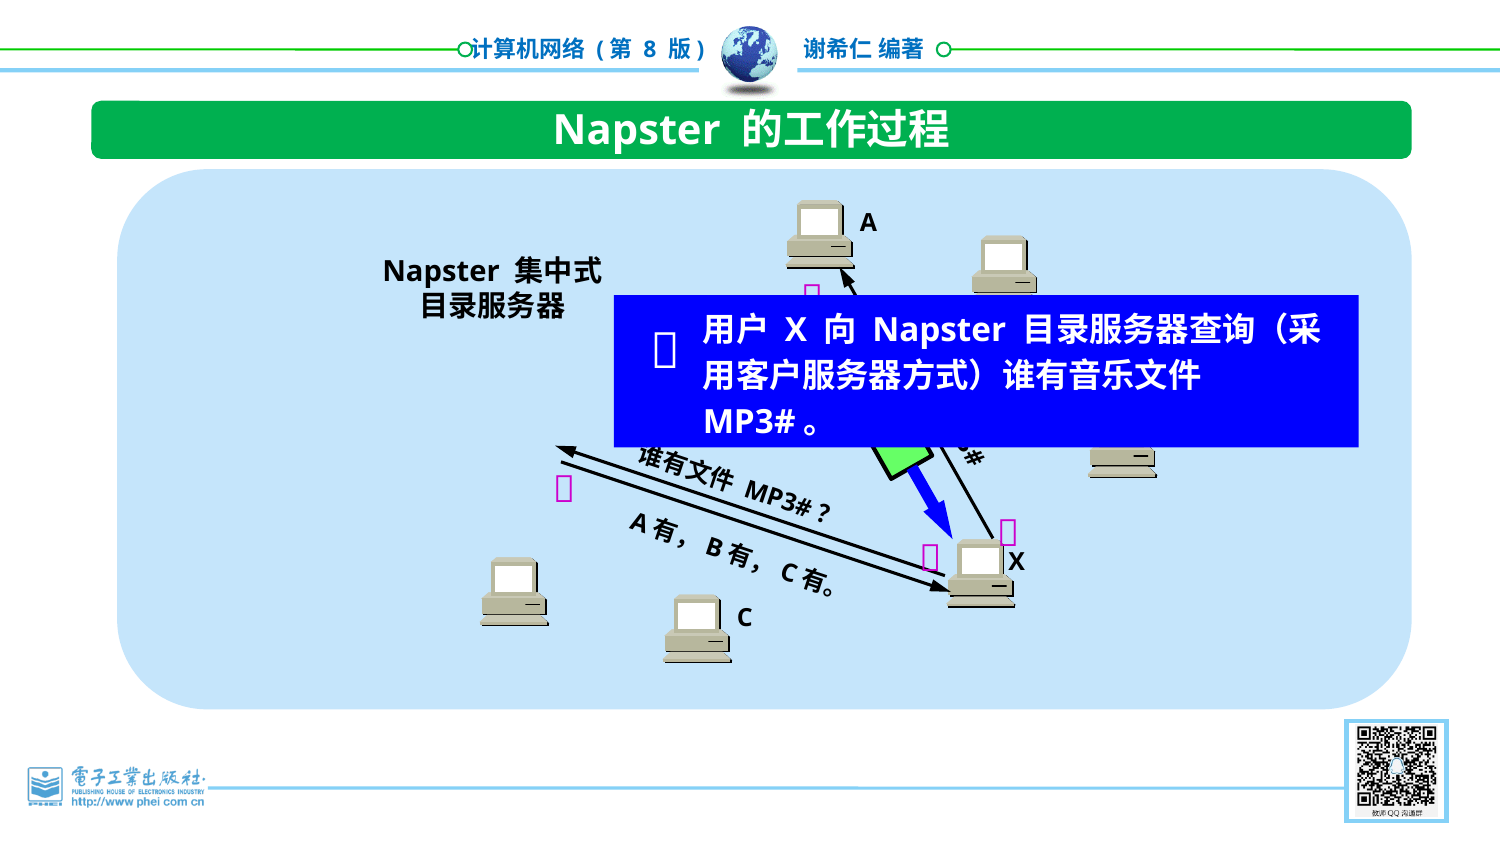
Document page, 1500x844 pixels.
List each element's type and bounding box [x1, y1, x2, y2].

text_box [91, 95, 1412, 161]
picture [969, 234, 1041, 294]
text_box [115, 167, 1414, 712]
picture [478, 556, 551, 627]
picture [945, 538, 1017, 609]
picture [1087, 408, 1159, 479]
picture [719, 24, 779, 95]
picture [1355, 724, 1438, 817]
picture [661, 593, 734, 664]
picture [784, 199, 857, 270]
picture [23, 764, 208, 809]
